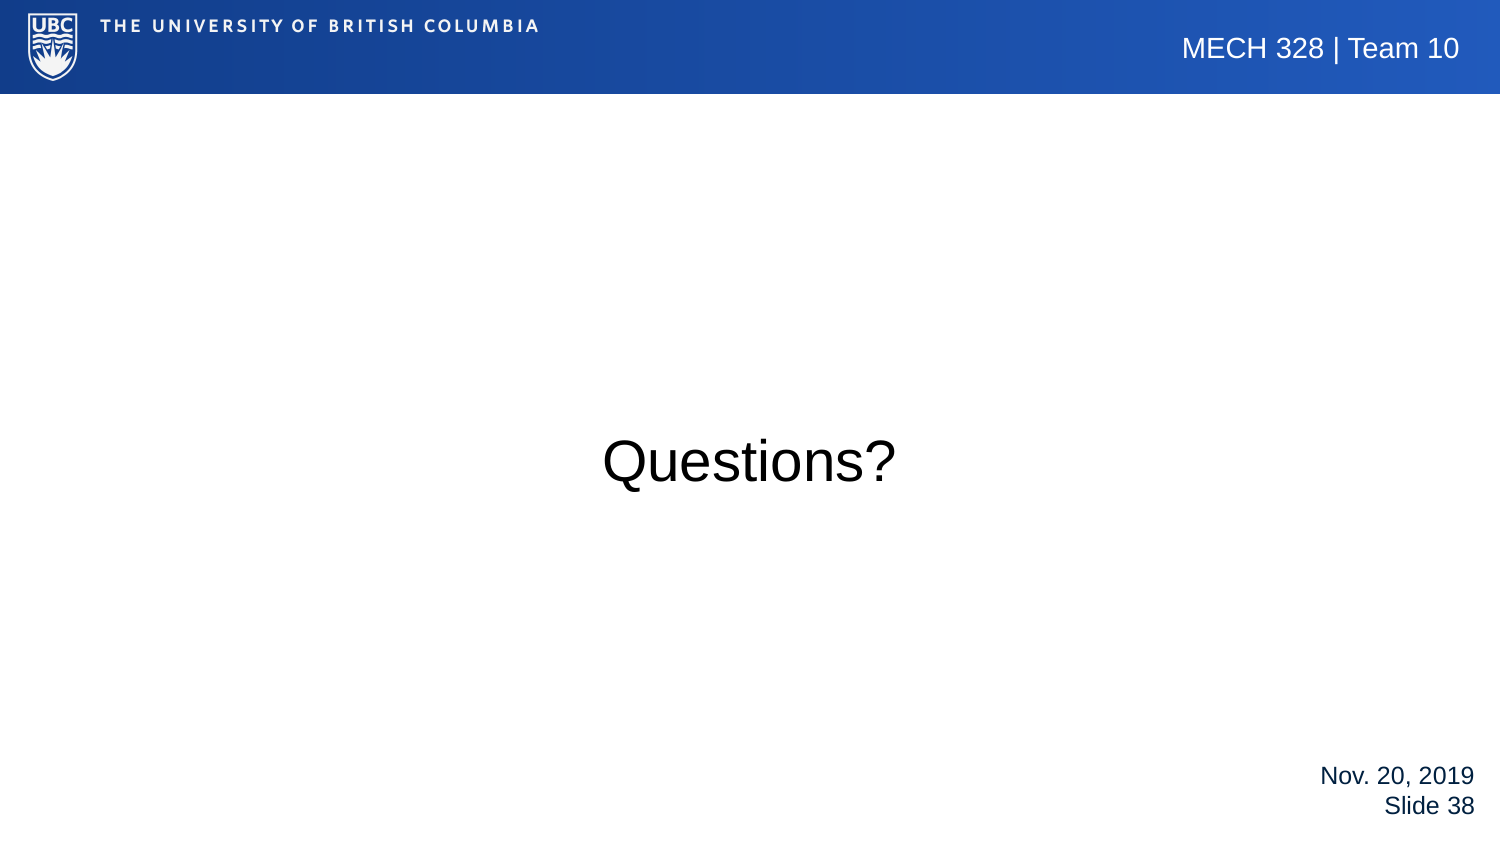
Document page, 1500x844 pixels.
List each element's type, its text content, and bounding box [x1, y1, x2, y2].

text_box Questions? [51, 408, 1449, 503]
picture [28, 13, 538, 81]
